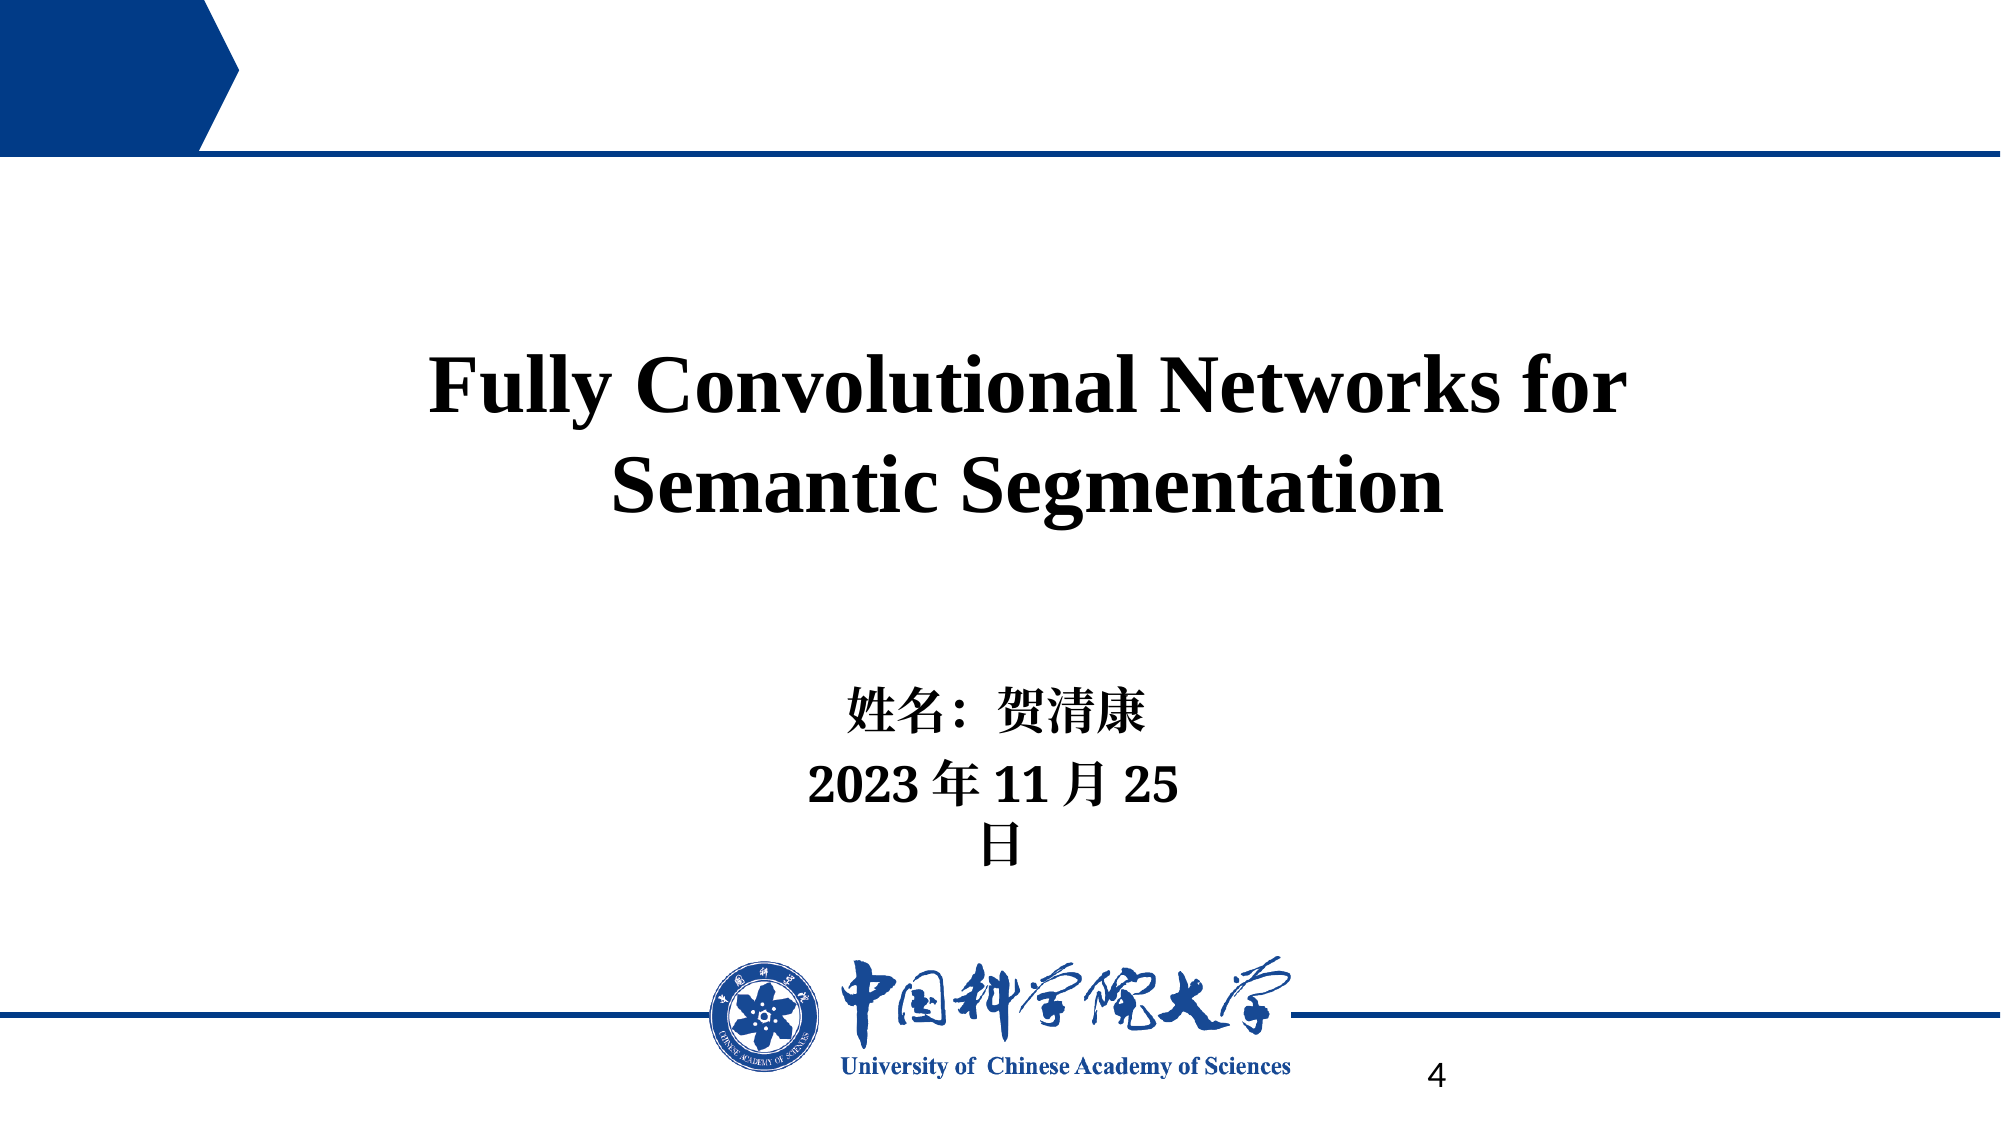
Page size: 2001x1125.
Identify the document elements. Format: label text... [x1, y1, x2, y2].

picture [708, 956, 1291, 1079]
text_box Fully Convolutional Networks for Semantic Segmentation [293, 321, 1764, 637]
text_box 2023年11月25日 [789, 745, 1210, 880]
slide_number 4 [1412, 1042, 1863, 1103]
text_box 姓名：贺清康 [831, 672, 1169, 745]
